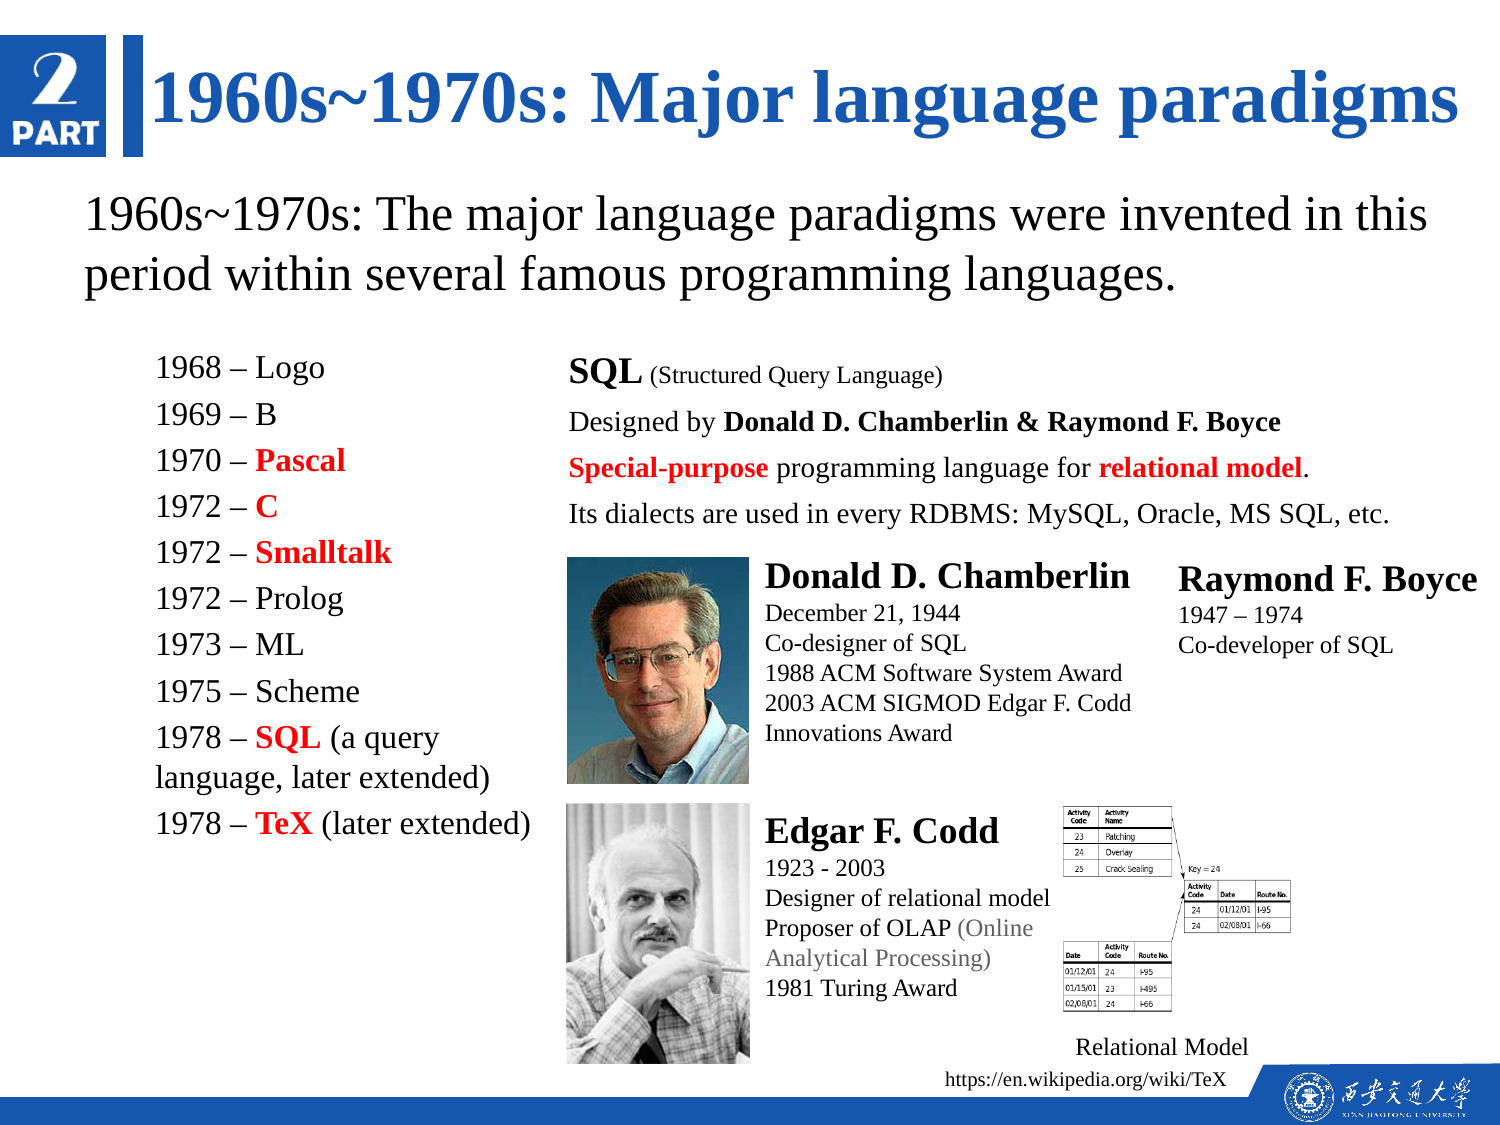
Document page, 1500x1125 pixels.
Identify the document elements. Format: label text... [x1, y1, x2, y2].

picture [0, 7, 125, 174]
text_box Raymond F. Boyce 1947 – 1974 Co-developer of SQL [1163, 546, 1500, 666]
text_box 1960s~1970s: Major language paradigms [134, 38, 1485, 146]
picture [566, 803, 750, 1065]
picture [567, 557, 749, 784]
text_box https://en.wikipedia.org/wiki/TeX [930, 1058, 1242, 1099]
picture [1057, 803, 1299, 1021]
text_box Donald D. Chamberlin December 21, 1944 Co-designer of SQL 1988 ACM Software System Award 2003 ACM SIGMOD Edgar F. Codd Innovations Award [749, 543, 1151, 754]
text_box SQL (Structured Query Language) Designed by Donald D. Chamberlin & Raymond F. Boyce Special-purpose programming language for relational model. Its dialects are used in every RDBMS: MySQL, Oracle, MS SQL, etc. [525, 331, 1472, 716]
text_box 1968 – Logo 1969 – B 1970 – Pascal 1972 – C 1972 – Smalltalk 1972 – Prolog 1973 – ML 1975 – Scheme 1978 – SQL (a query language, later extended) 1978 – TeX (later extended) [112, 338, 561, 1079]
text_box 1960s~1970s: The major language paradigms were invented in this period within several famous programming languages. [41, 172, 1459, 338]
text_box Relational Model [1060, 1022, 1342, 1068]
text_box Edgar F. Codd 1923 - 2003 Designer of relational model Proposer of OLAP (Online Analytical Processing) 1981 Turing Award [750, 799, 1122, 1039]
